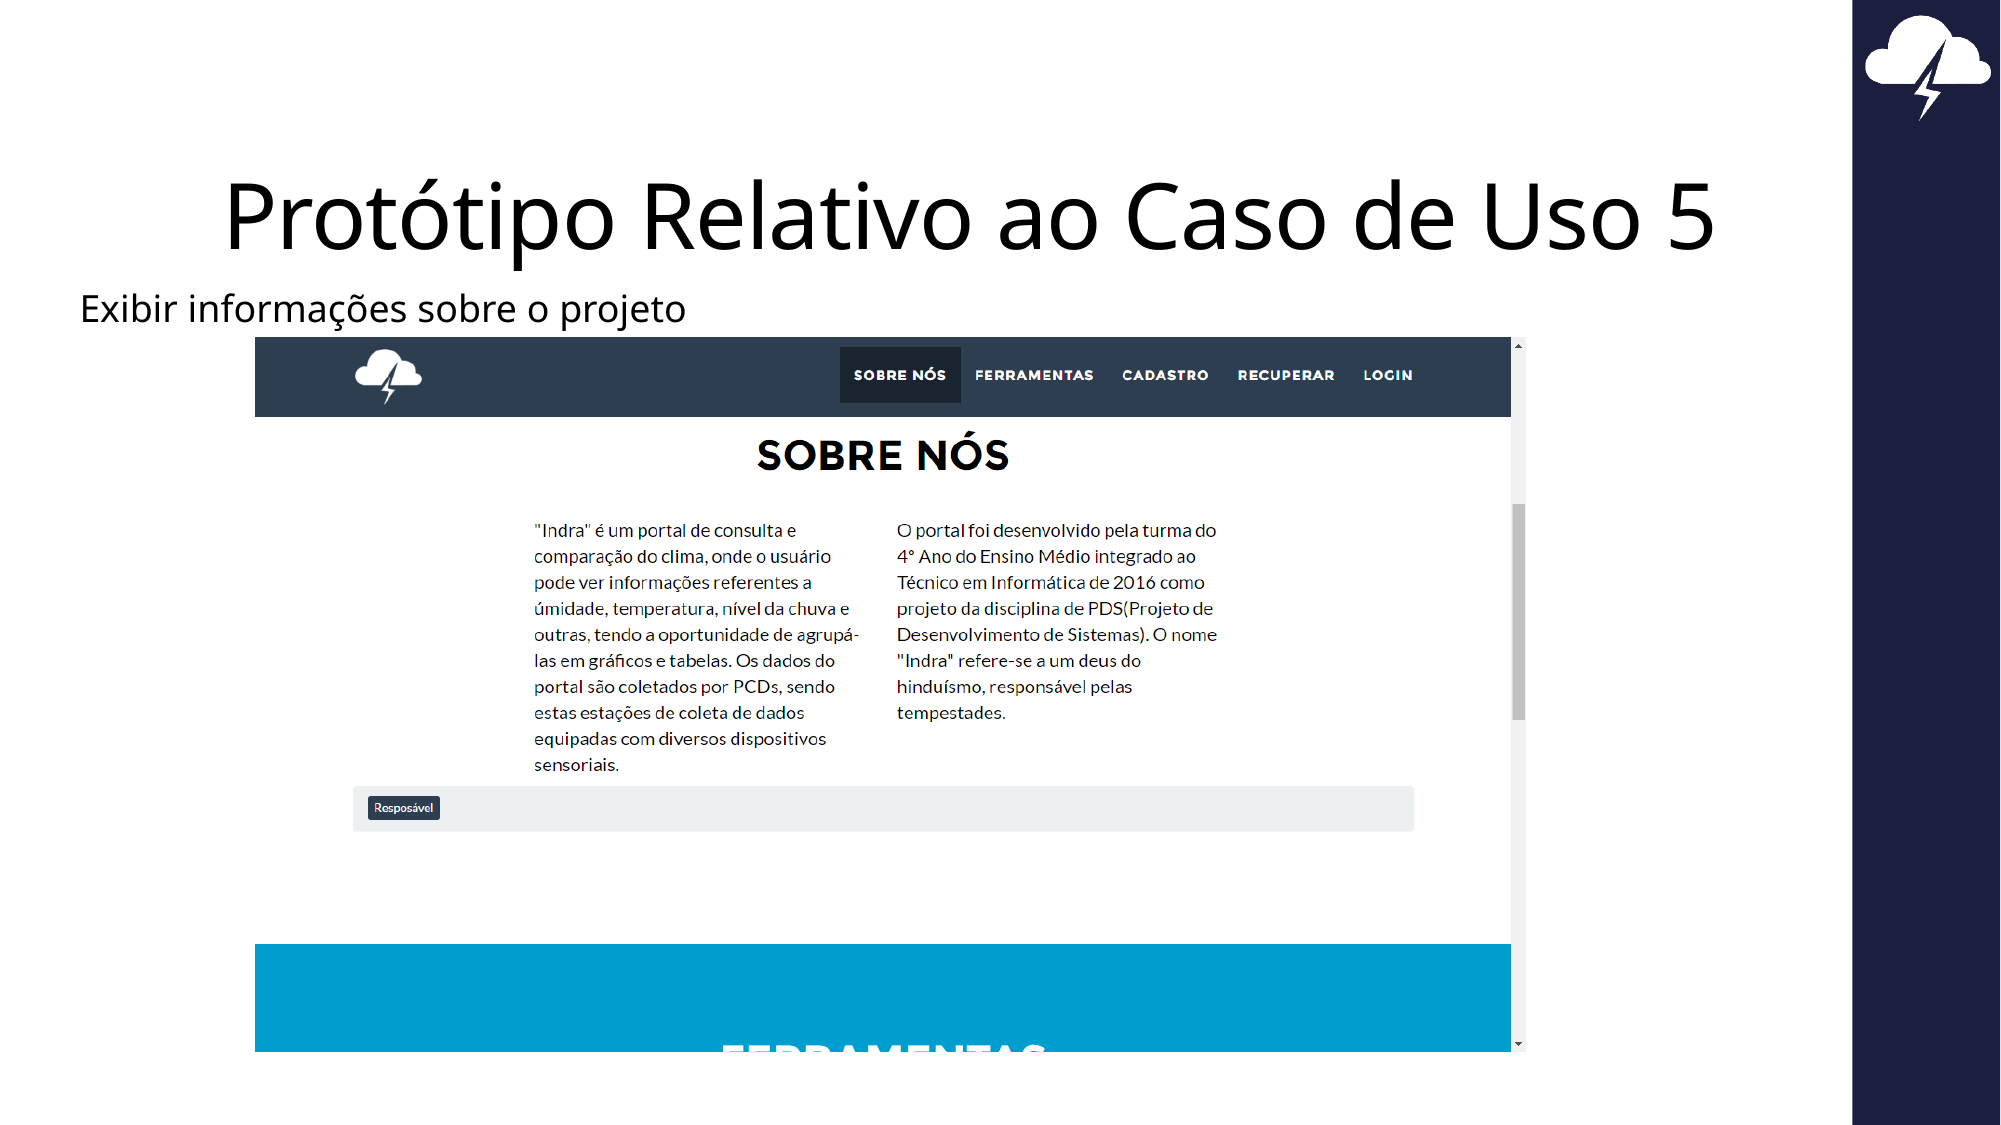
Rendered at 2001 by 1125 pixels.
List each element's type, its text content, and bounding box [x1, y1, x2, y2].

title Protótipo Relativo ao Caso de Uso 5 [206, 60, 1797, 278]
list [255, 337, 1526, 1053]
picture [1861, 11, 1993, 126]
text_box Exibir informações sobre o projeto [64, 277, 769, 338]
